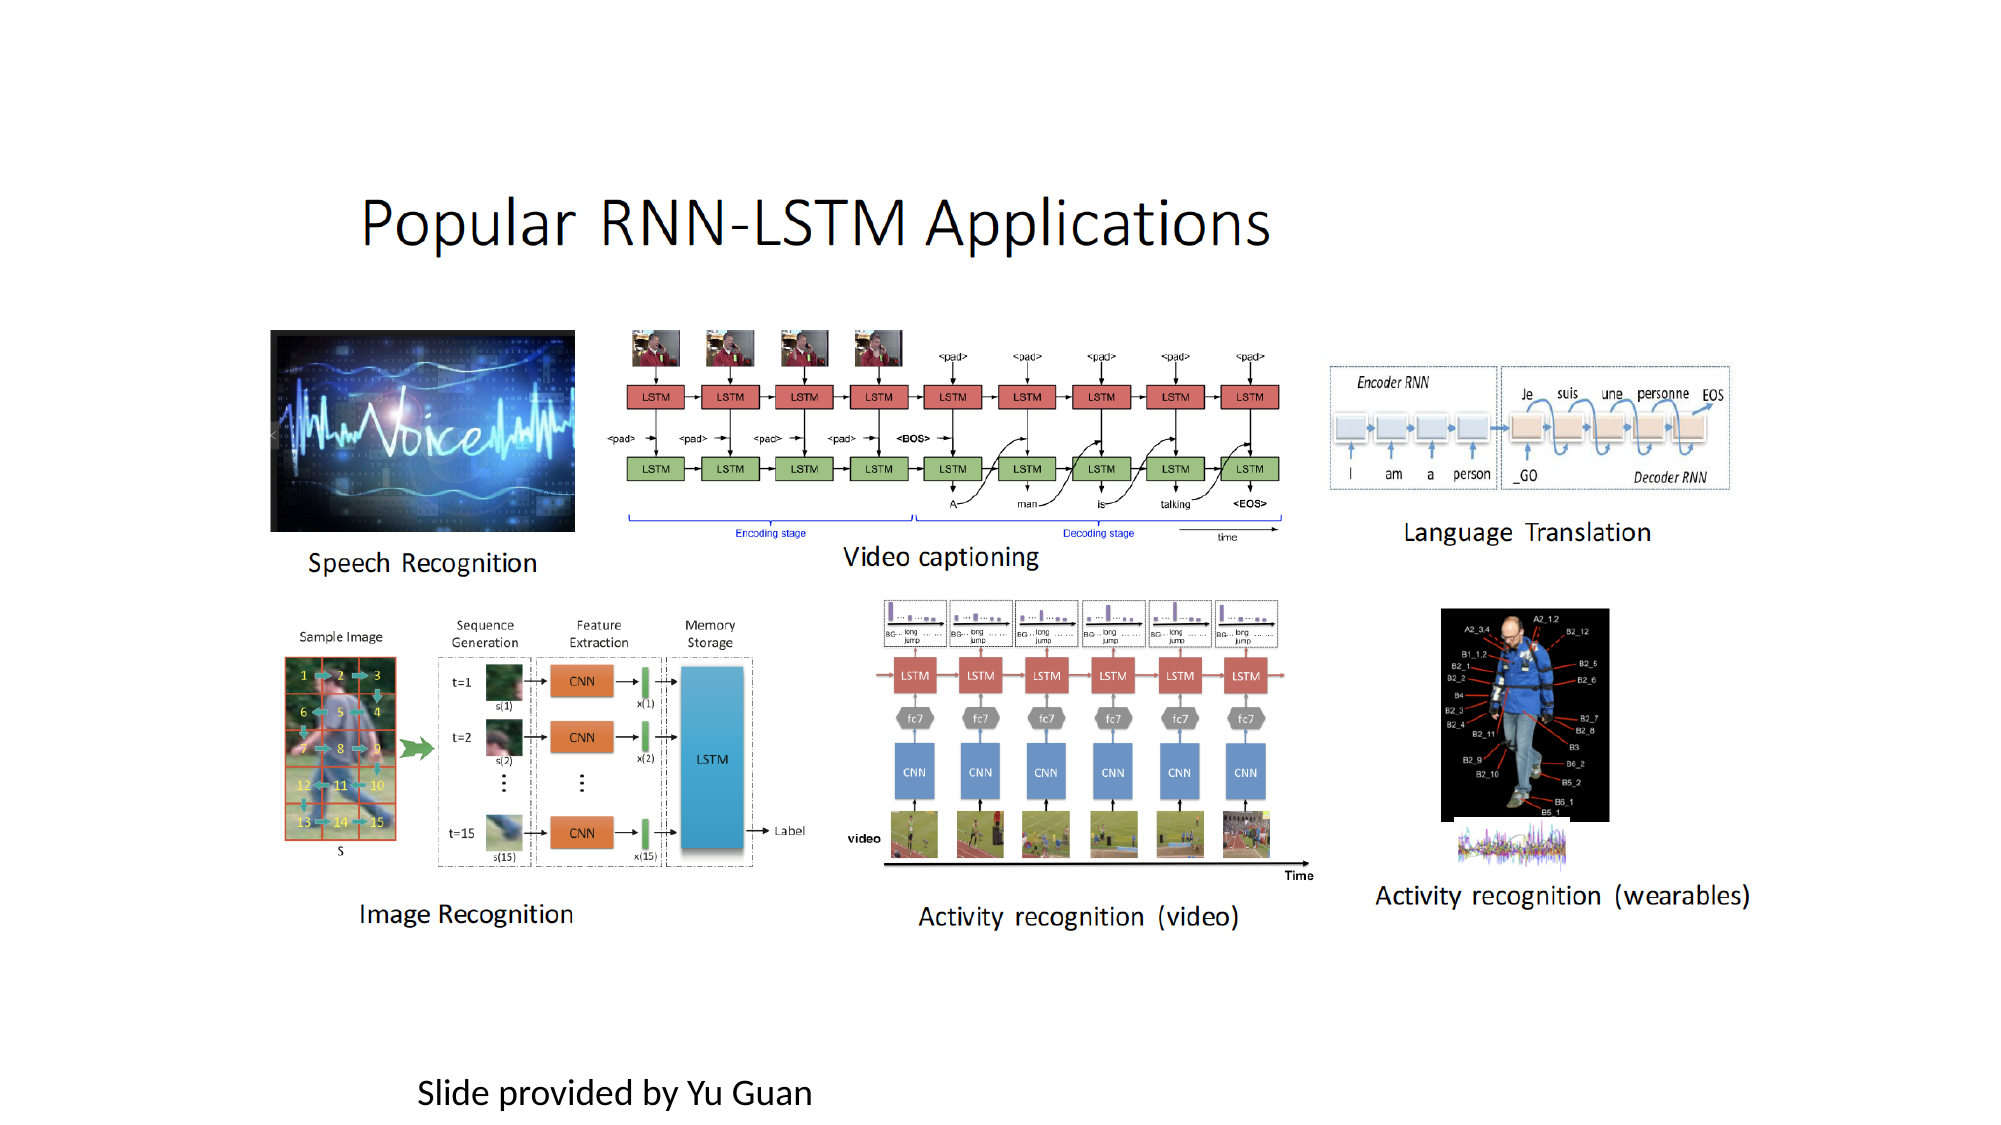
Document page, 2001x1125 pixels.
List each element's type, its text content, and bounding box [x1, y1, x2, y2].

picture [249, 192, 1750, 933]
text_box Slide provided by Yu Guan [402, 1060, 829, 1120]
